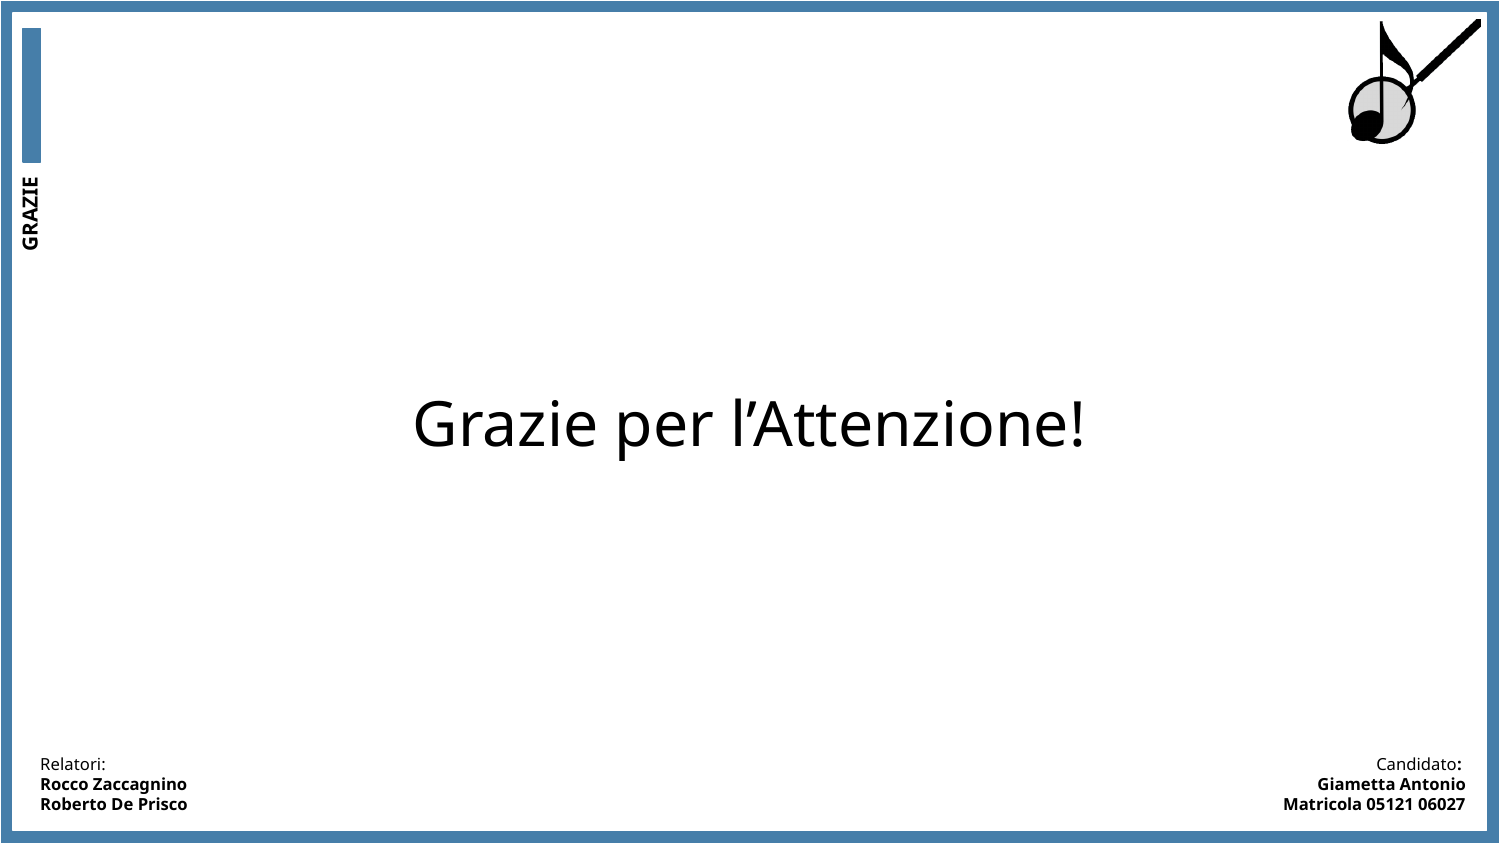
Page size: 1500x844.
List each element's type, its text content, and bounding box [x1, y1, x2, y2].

text_box [0, 0, 1500, 844]
text_box Relatori: Rocco Zaccagnino Roberto De Prisco [0, 738, 342, 829]
text_box GRAZIE [4, 162, 55, 696]
text_box [23, 28, 41, 162]
picture [1347, 18, 1482, 153]
text_box Candidato: Giametta Antonio Matricola 05121 06027 [1089, 738, 1481, 829]
text_box Grazie per l’Attenzione! [137, 368, 1363, 474]
